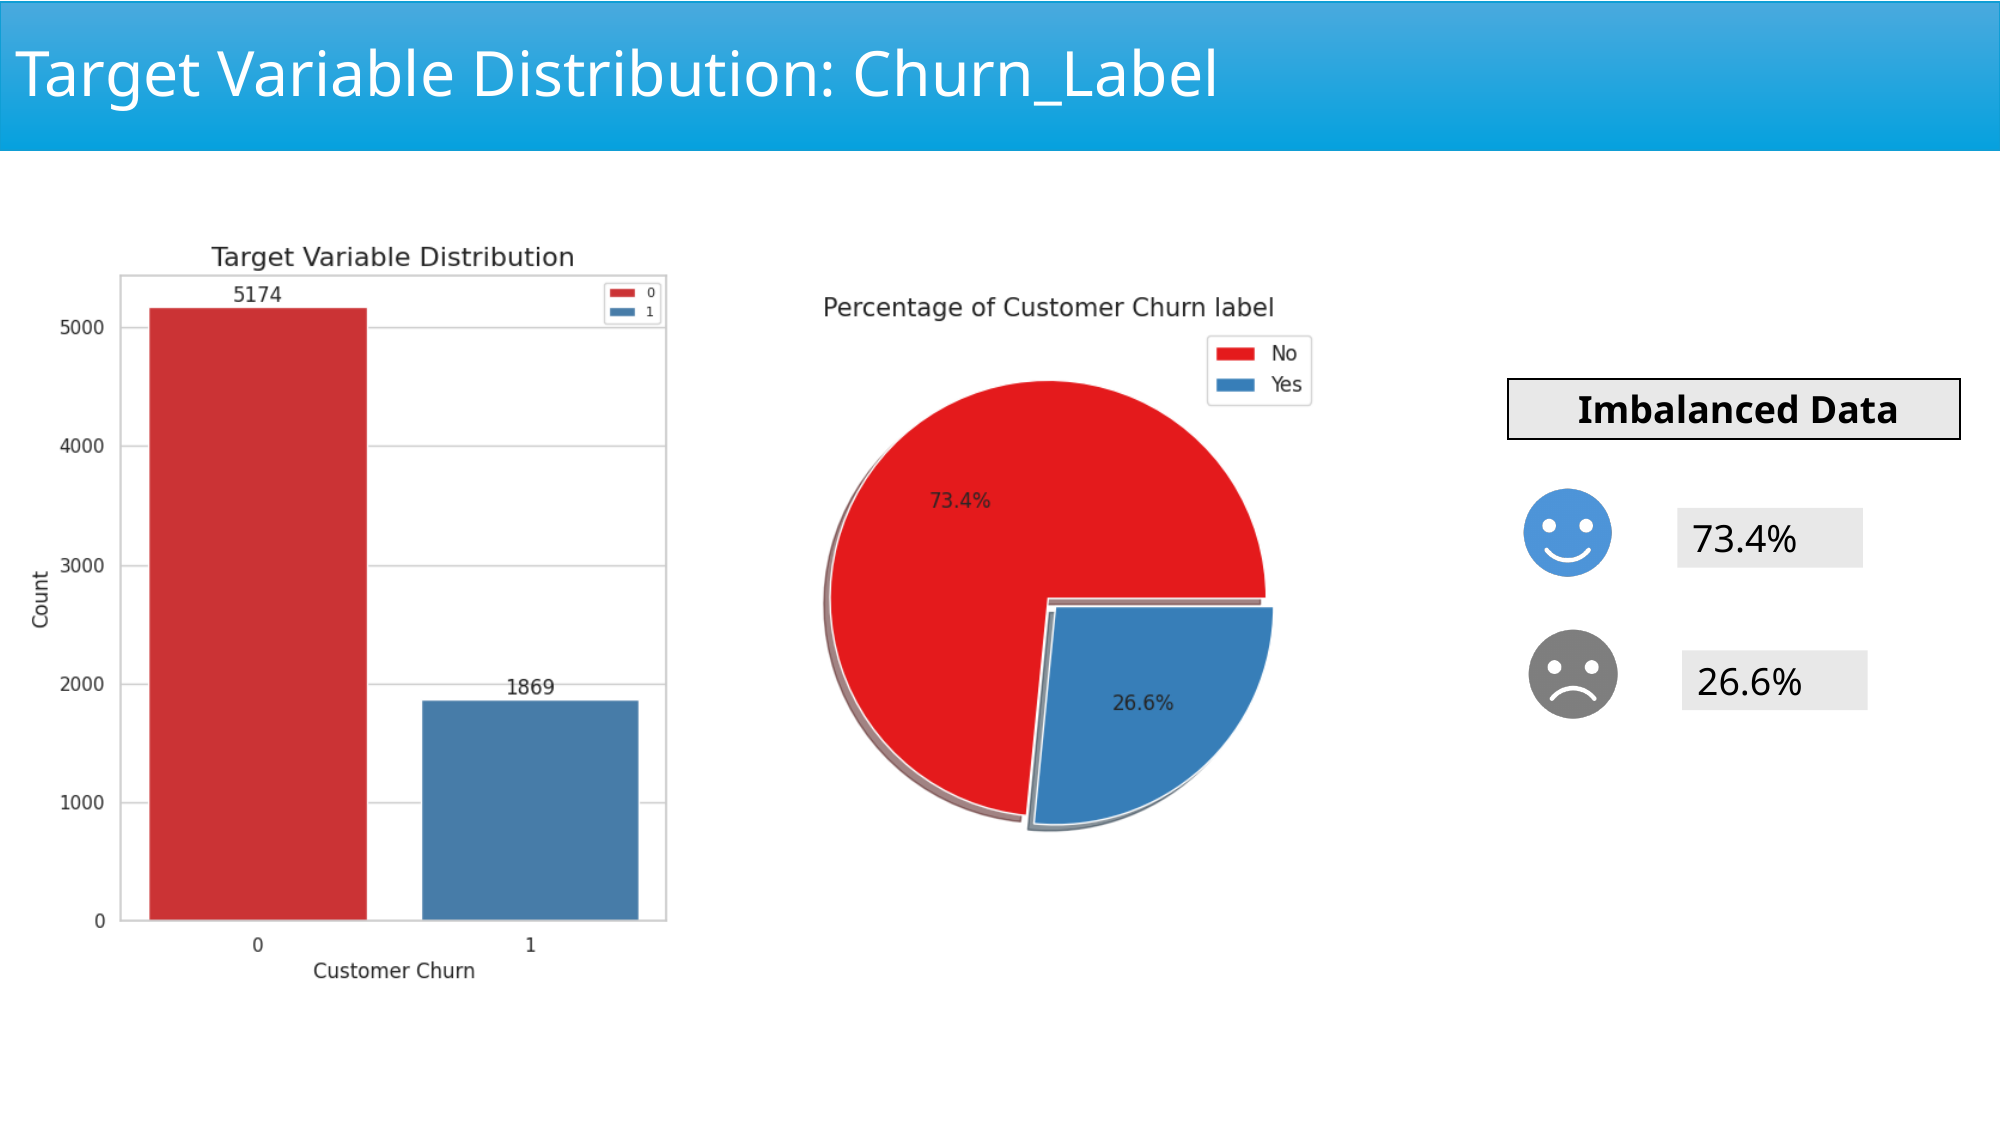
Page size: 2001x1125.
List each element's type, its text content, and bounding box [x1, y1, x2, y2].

text_box 73.4% [1677, 507, 1863, 568]
picture [18, 234, 1389, 1004]
text_box Imbalanced Data [1507, 378, 1961, 440]
picture [1517, 618, 1629, 730]
text_box 26.6% [1682, 650, 1868, 711]
title Target Variable Distribution: Churn_Label [0, 1, 2000, 151]
picture [1511, 476, 1624, 589]
